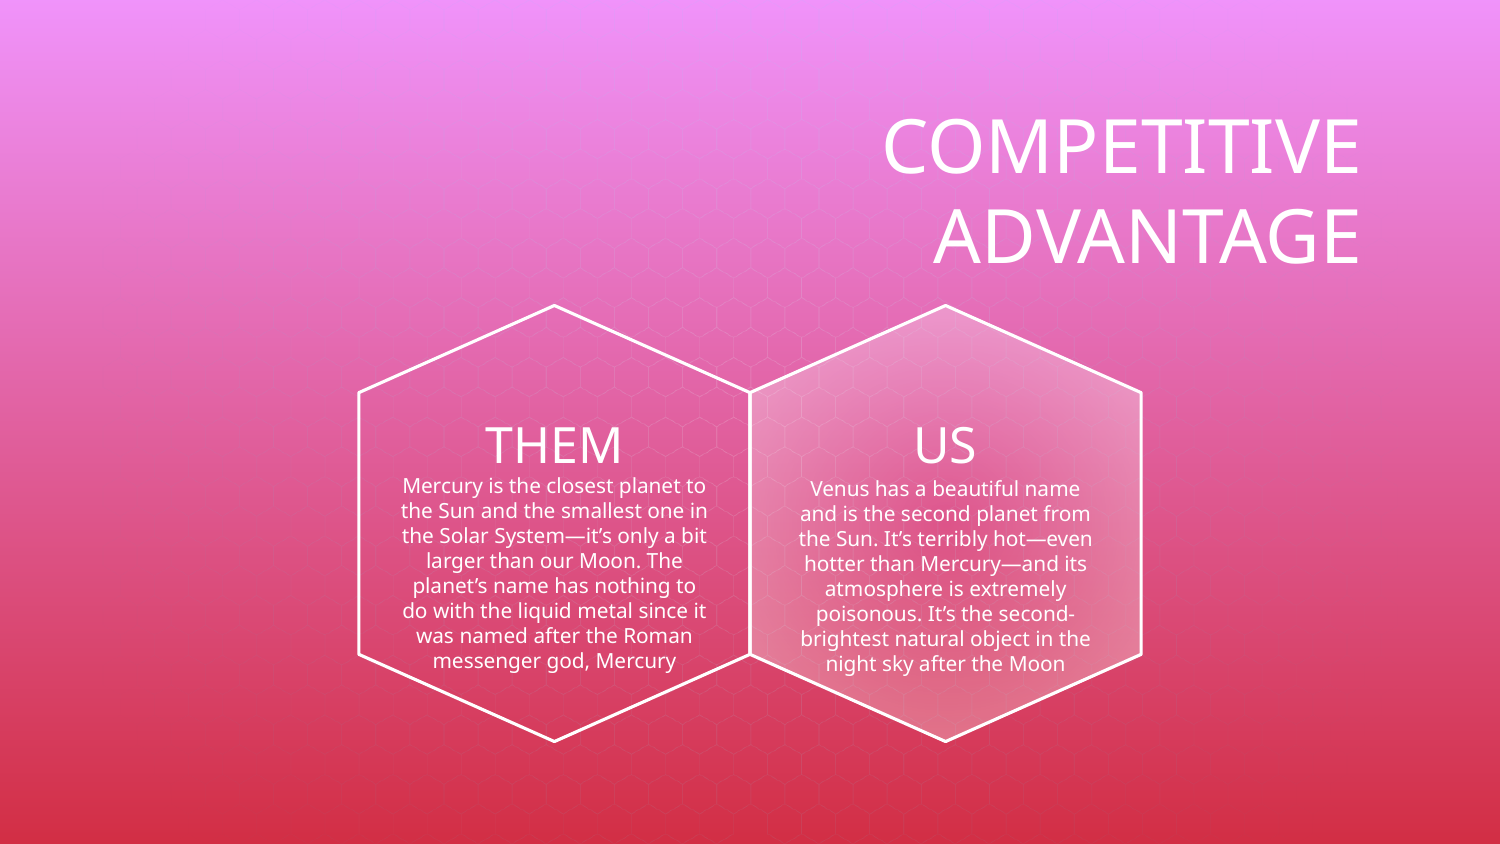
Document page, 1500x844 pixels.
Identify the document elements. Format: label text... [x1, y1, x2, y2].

title COMPETITIVE ADVANTAGE [774, 83, 1378, 194]
subtitle Venus has a beautiful name and is the second planet from the Sun. It’s terribly hot—even hotter than Mercury—and its atmosphere is extremely poisonous. It’s the second-brightest natural object in the night sky after the Moon [774, 460, 1117, 541]
text_box [750, 305, 1142, 444]
text_box [358, 305, 750, 742]
subtitle Mercury is the closest planet to the Sun and the smallest one in the Solar System—it’s only a bit larger than our Moon. The planet’s name has nothing to do with the liquid metal since it was named after the Roman messenger god, Mercury [383, 458, 726, 539]
title THEM [365, 444, 744, 489]
picture [102, 0, 1398, 844]
text_box [750, 489, 1142, 742]
title US [750, 444, 1142, 489]
